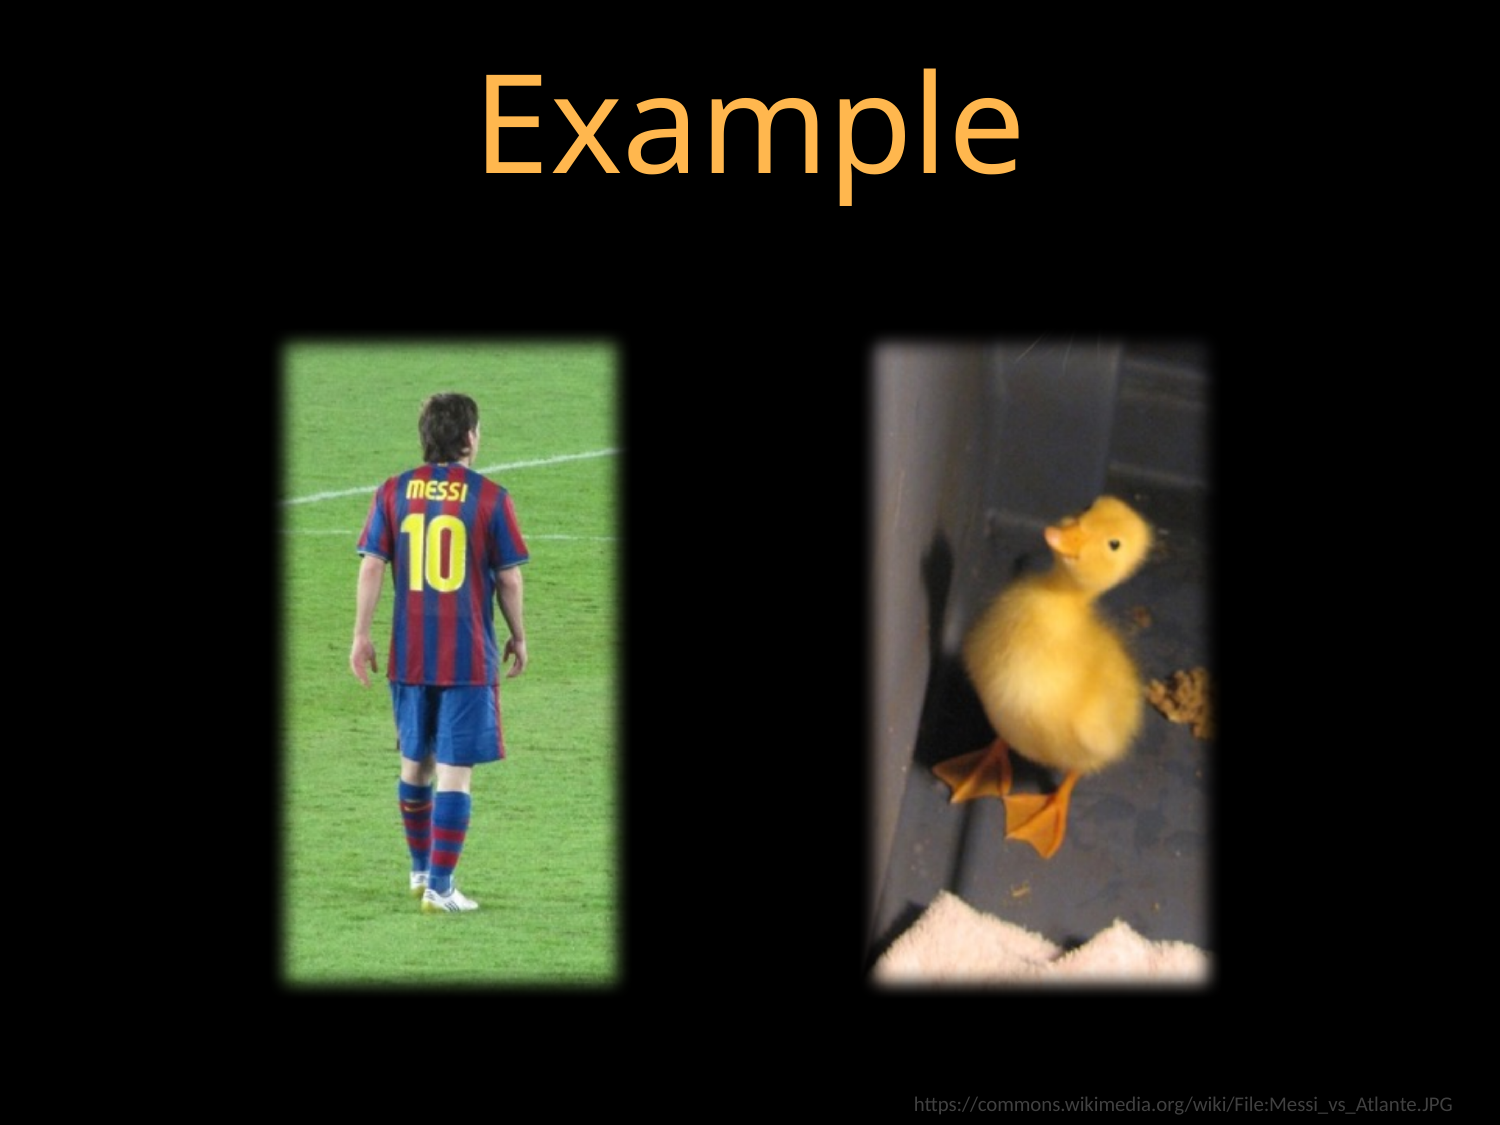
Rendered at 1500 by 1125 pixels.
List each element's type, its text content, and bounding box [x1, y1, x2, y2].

text_box https://commons.wikimedia.org/wiki/File:Messi_vs_Atlante.JPG [899, 1083, 1500, 1123]
picture [857, 326, 1224, 1000]
text_box Example [0, 28, 1500, 208]
picture [267, 326, 634, 1000]
